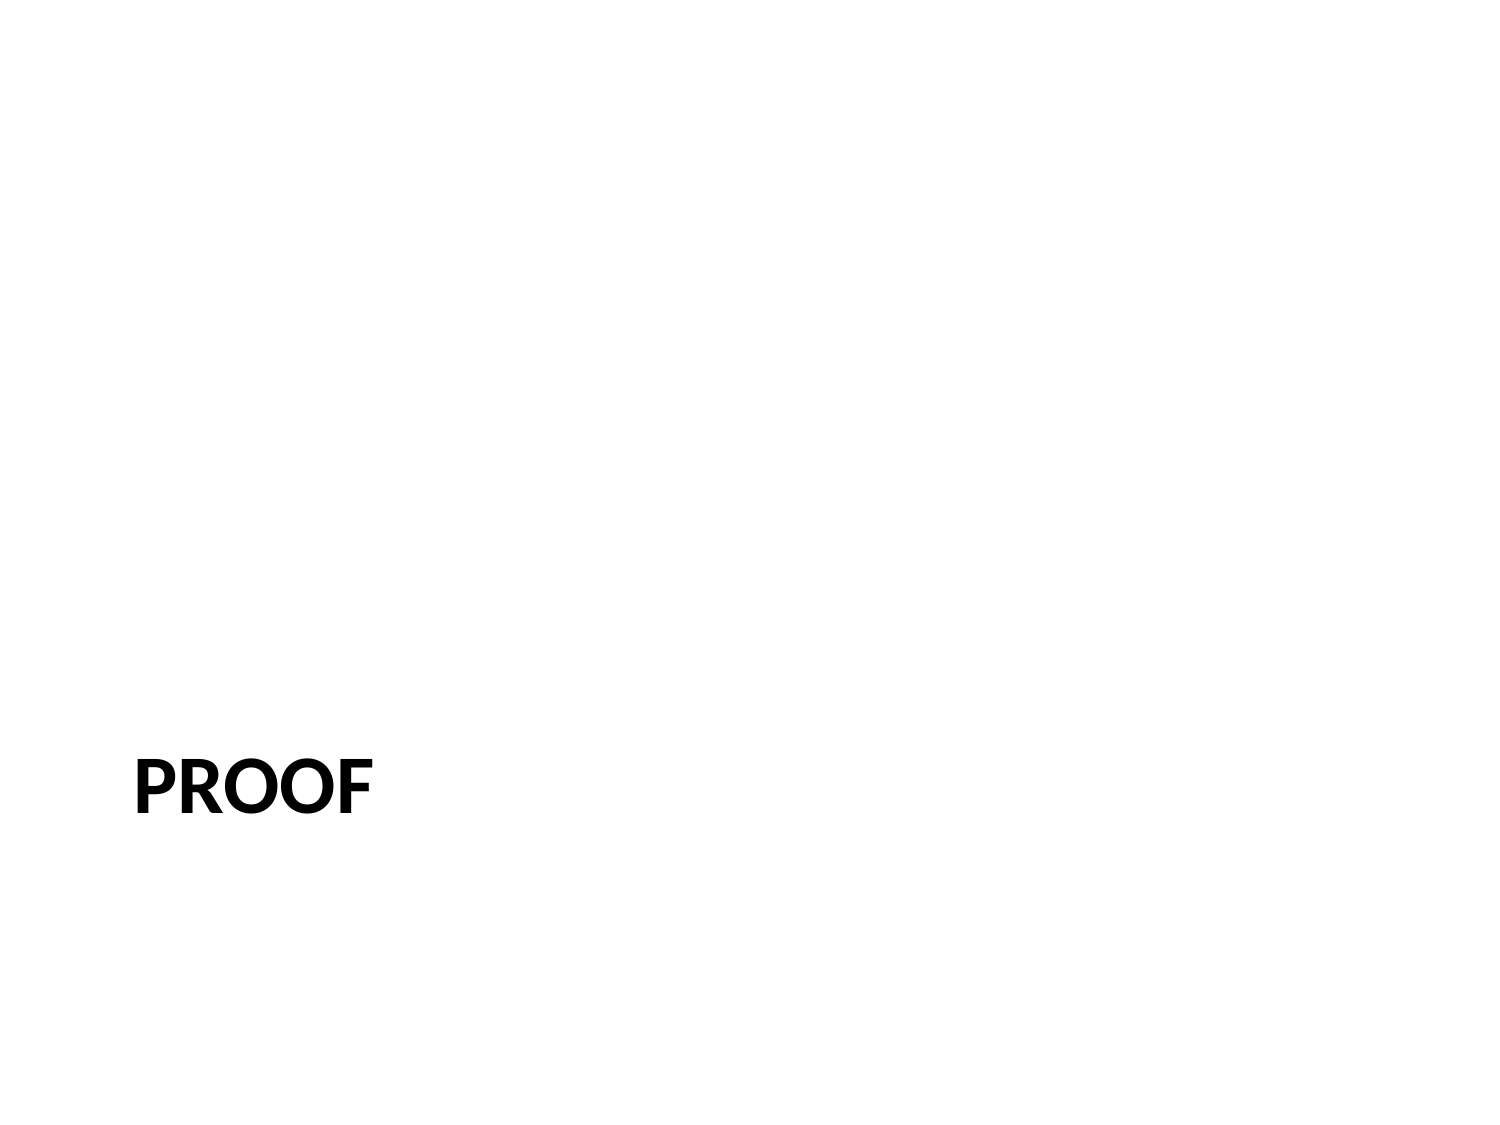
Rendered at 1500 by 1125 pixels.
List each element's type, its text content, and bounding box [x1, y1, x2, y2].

title Proof [118, 722, 1394, 947]
